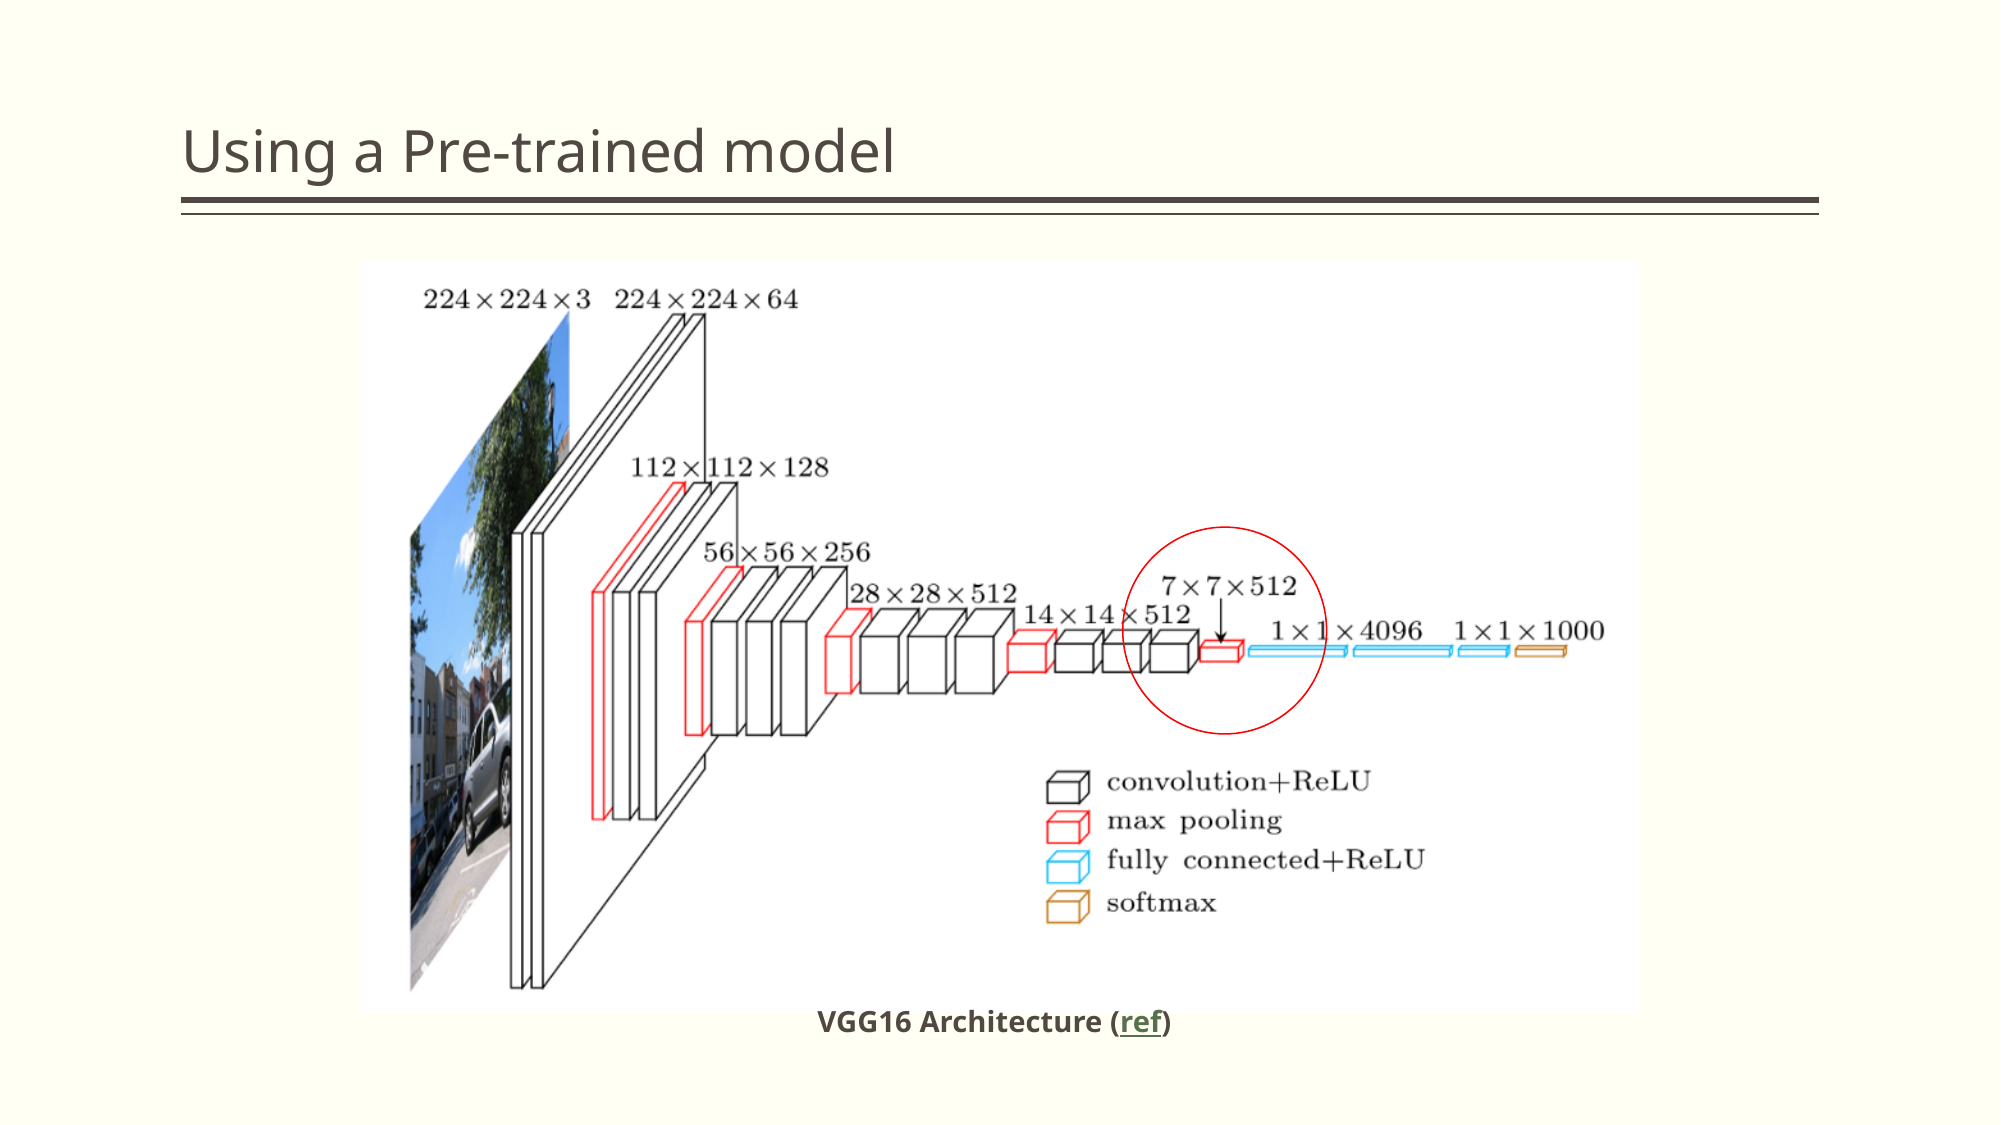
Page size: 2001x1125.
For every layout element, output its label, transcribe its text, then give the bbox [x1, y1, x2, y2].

title Using a Pre-trained model [181, 12, 1819, 193]
text_box VGG16 Architecture (ref) [802, 1021, 1281, 1051]
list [359, 262, 1640, 1013]
